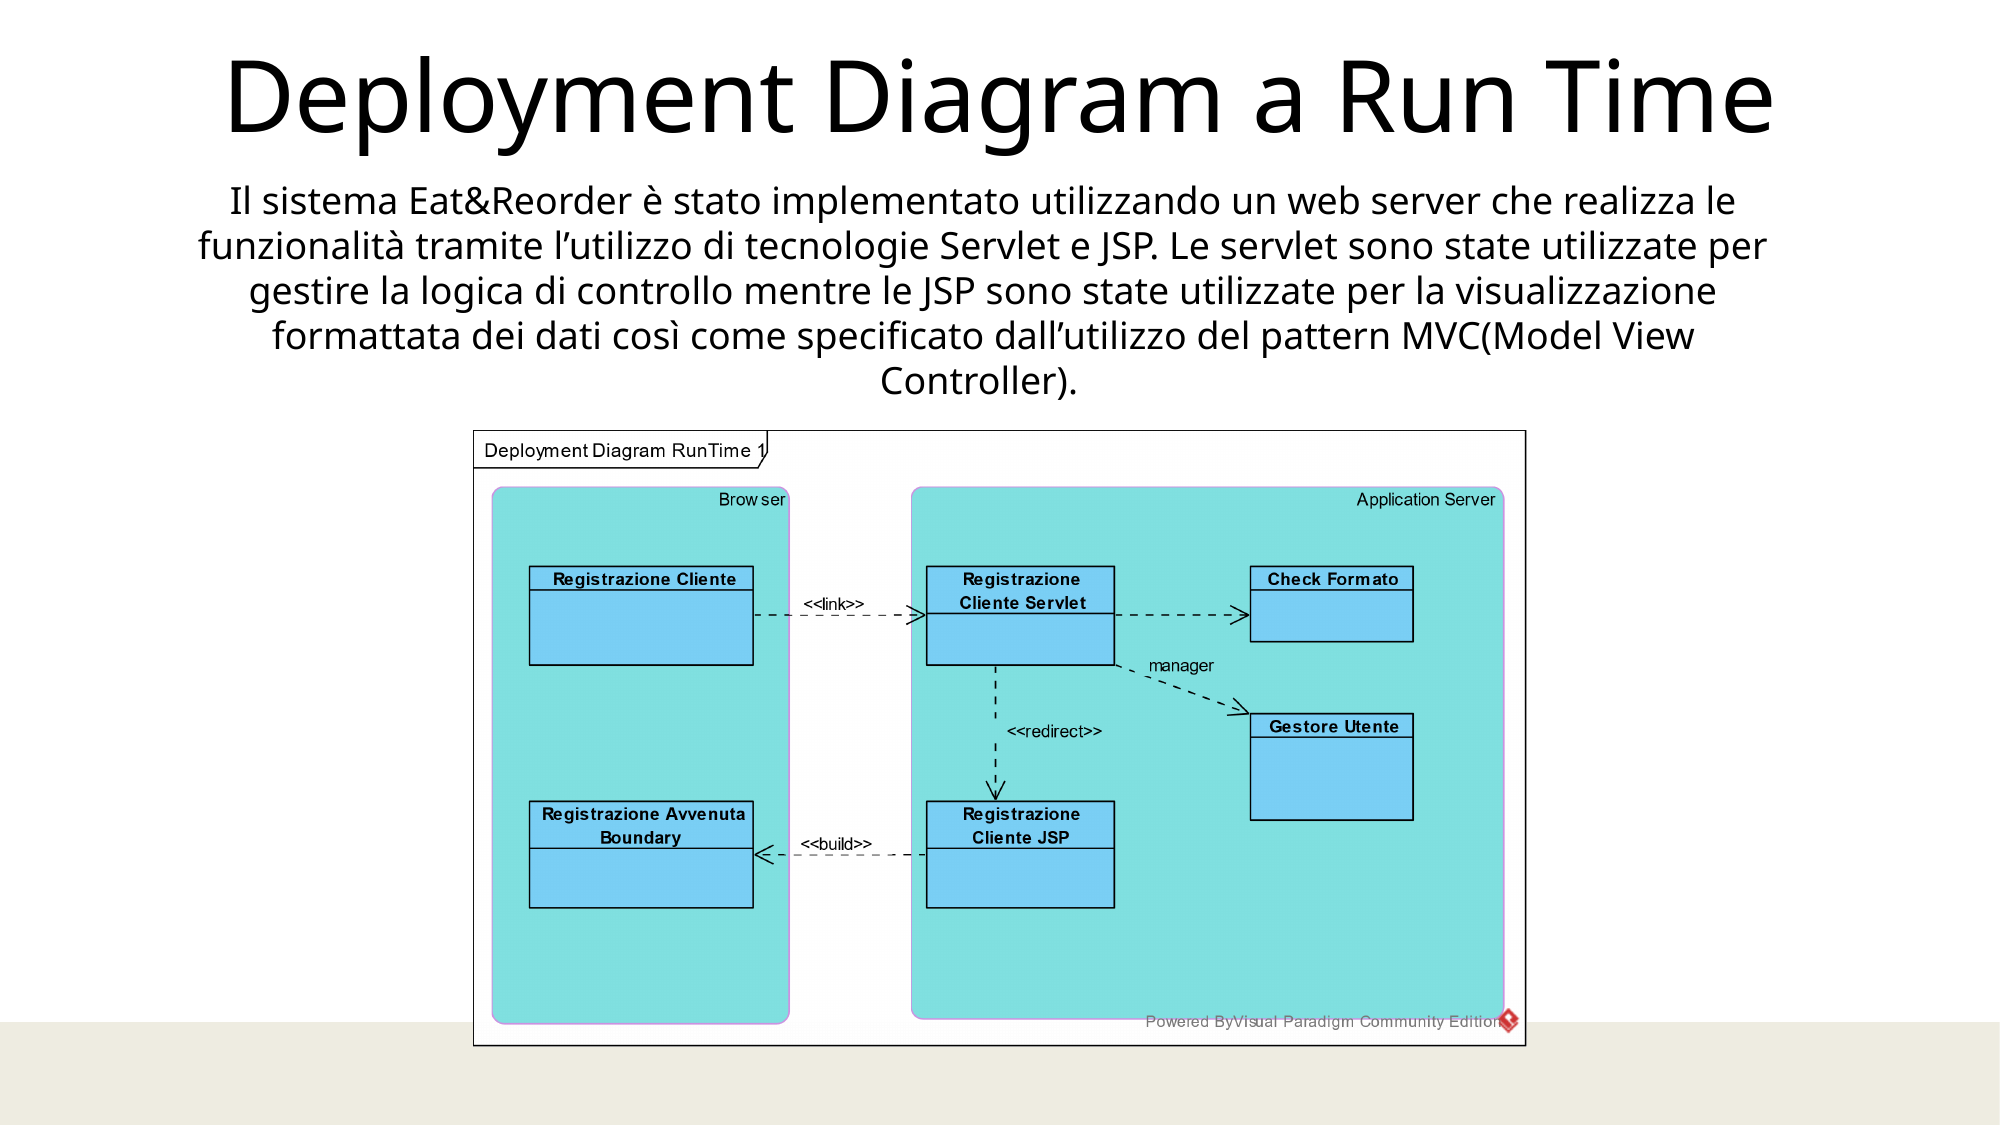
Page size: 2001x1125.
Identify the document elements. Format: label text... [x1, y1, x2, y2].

title Deployment Diagram a Run Time [157, 0, 1843, 185]
picture [473, 430, 1527, 1047]
text_box Il sistema Eat&Reorder è stato implementato utilizzando un web server che realizza le funzionalità tramite l’utilizzo di tecnologie Servlet e JSP. Le servlet sono state utilizzate per gestire la logica di controllo mentre le JSP sono state utilizzate per la visualizzazione formattata dei dati così come specificato dall’utilizzo del pattern MVC(Model View Controller). [174, 169, 1794, 410]
